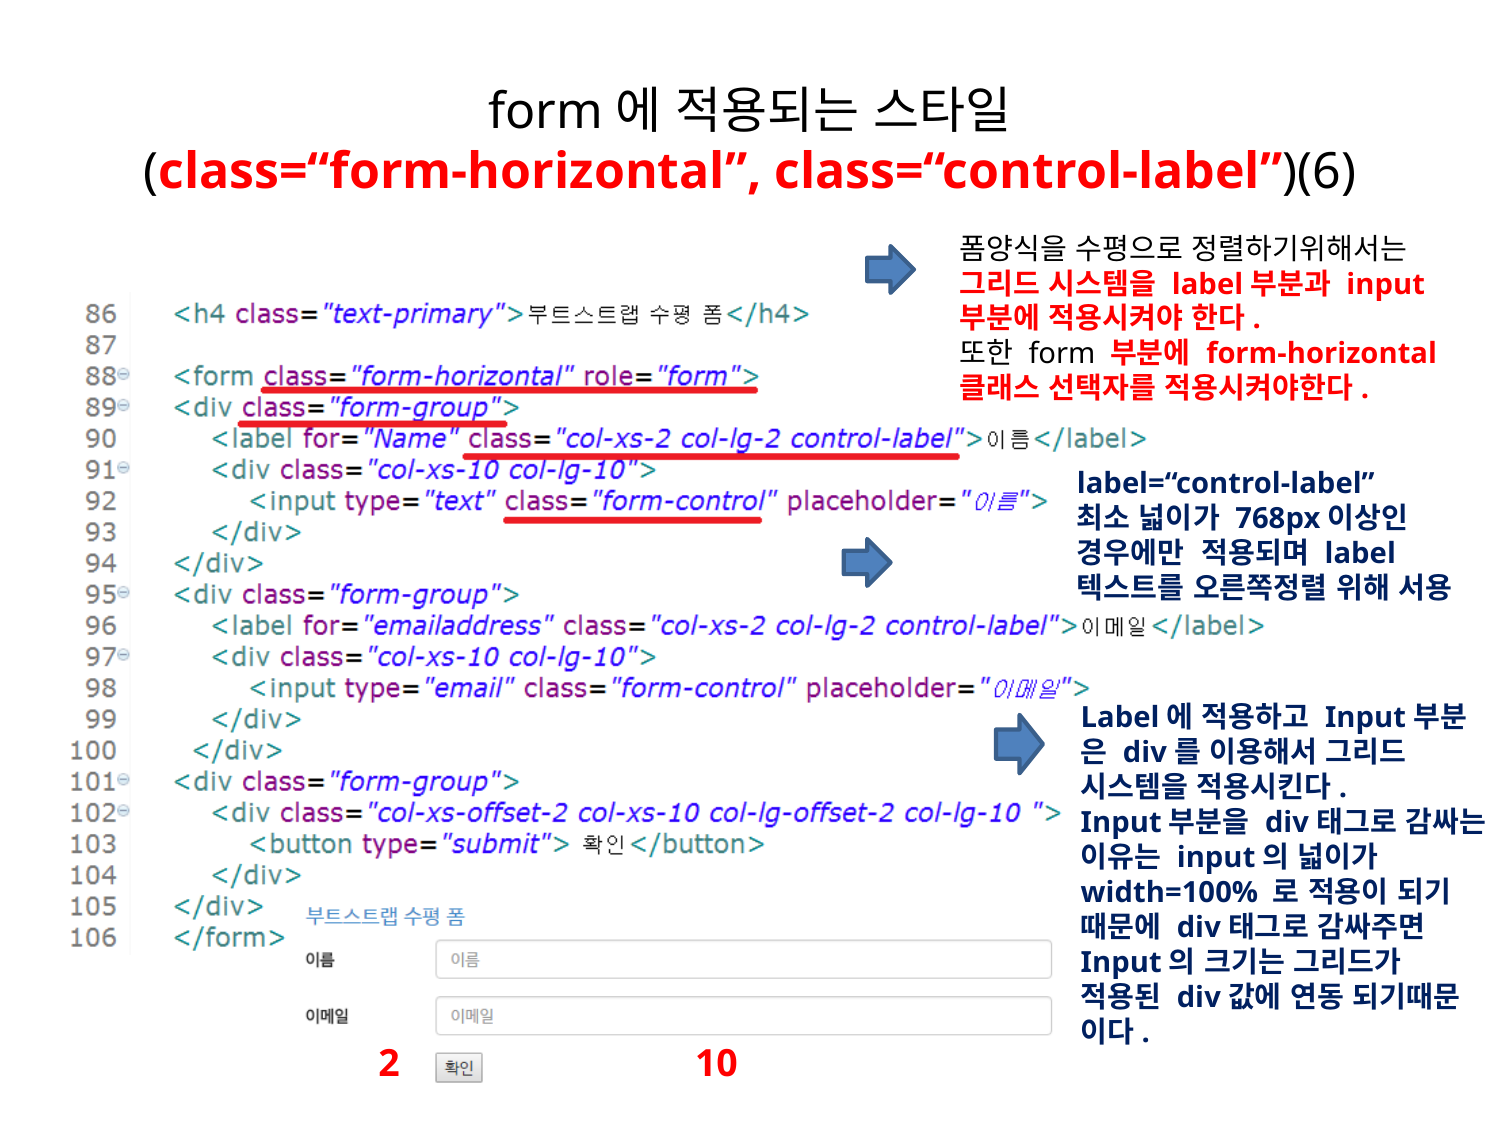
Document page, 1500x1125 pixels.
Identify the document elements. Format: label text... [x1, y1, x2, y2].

text_box [865, 244, 917, 291]
picture [70, 292, 1266, 1085]
text_box Label에 적용하고 Input부분 은 div를 이용해서 그리드 시스템을 적용시킨다. Input부분을 div태그로 감싸는 이유는 input의 넓이가 width=100% 로 적용이 되기 때문에 div태그로 감싸주면 Input의 크기는 그리드가 적용된 div값에 연동 되기때문 이다. [1071, 691, 1500, 1056]
text_box label=“control-label” 최소 넓이가 768px이상인 경우에만 적용되며 label 텍스트를 오른쪽정렬 위해 서용 [1269, 456, 1468, 612]
text_box 폼양식을 수평으로 정렬하기위해서는 그리드 시스템을 label부분과 input 부분에 적용시켜야 한다. 또한 form 부분에 form-horizontal 클래스 선택자를 적용시켜야한다. [944, 222, 1453, 413]
title form에 적용되는 스타일 (class=“form-horizontal”, class=“control-label”)(6) [75, 45, 1425, 233]
